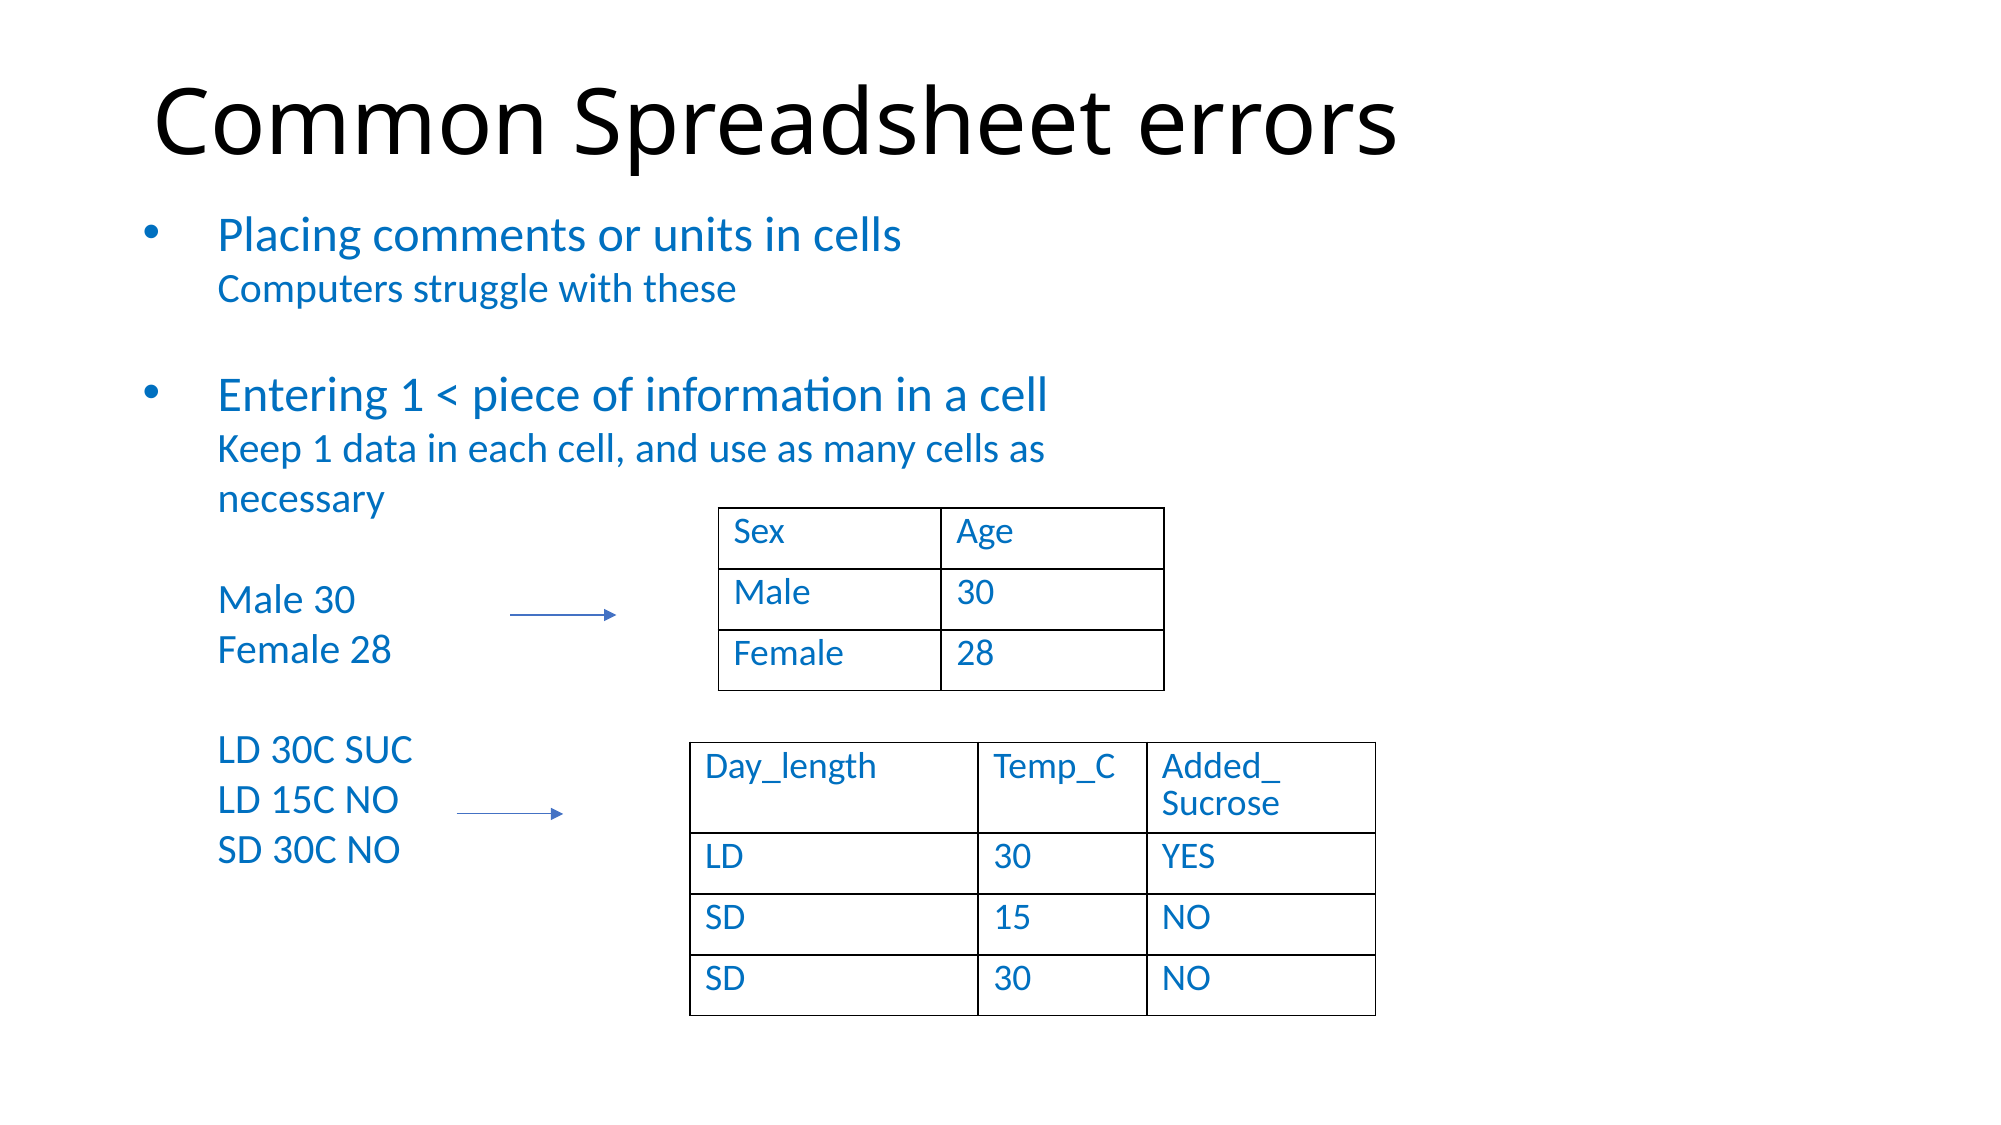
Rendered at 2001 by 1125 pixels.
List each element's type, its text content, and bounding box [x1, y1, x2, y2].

table_header Sex [719, 509, 940, 568]
table_cell 30 [979, 834, 1146, 893]
table_cell Male [719, 570, 940, 629]
table_cell NO [1148, 895, 1375, 954]
table_cell SD [691, 895, 977, 954]
table_header Temp_C [979, 743, 1146, 832]
table_cell Female [719, 631, 940, 690]
table_cell 28 [942, 631, 1163, 690]
table_cell 15 [979, 895, 1146, 954]
table_cell 30 [942, 570, 1163, 629]
table_header Day_length [691, 743, 977, 832]
table_cell YES [1148, 834, 1375, 893]
text_box Placing comments or units in cells Computers struggle with these Entering 1 < piece of information in a cell Keep 1 data in each cell, and use as many cells as necessary Male 30 Female 28 LD 30C SUC LD 15C NO SD 30C NO [128, 193, 1213, 929]
title Common Spreadsheet errors [137, 16, 1863, 234]
table_cell SD [691, 956, 977, 1015]
table_header Age [942, 509, 1163, 568]
table_cell 30 [979, 956, 1146, 1015]
table_cell NO [1148, 956, 1375, 1015]
table_header Added_ Sucrose [1148, 743, 1375, 832]
table_cell LD [691, 834, 977, 893]
